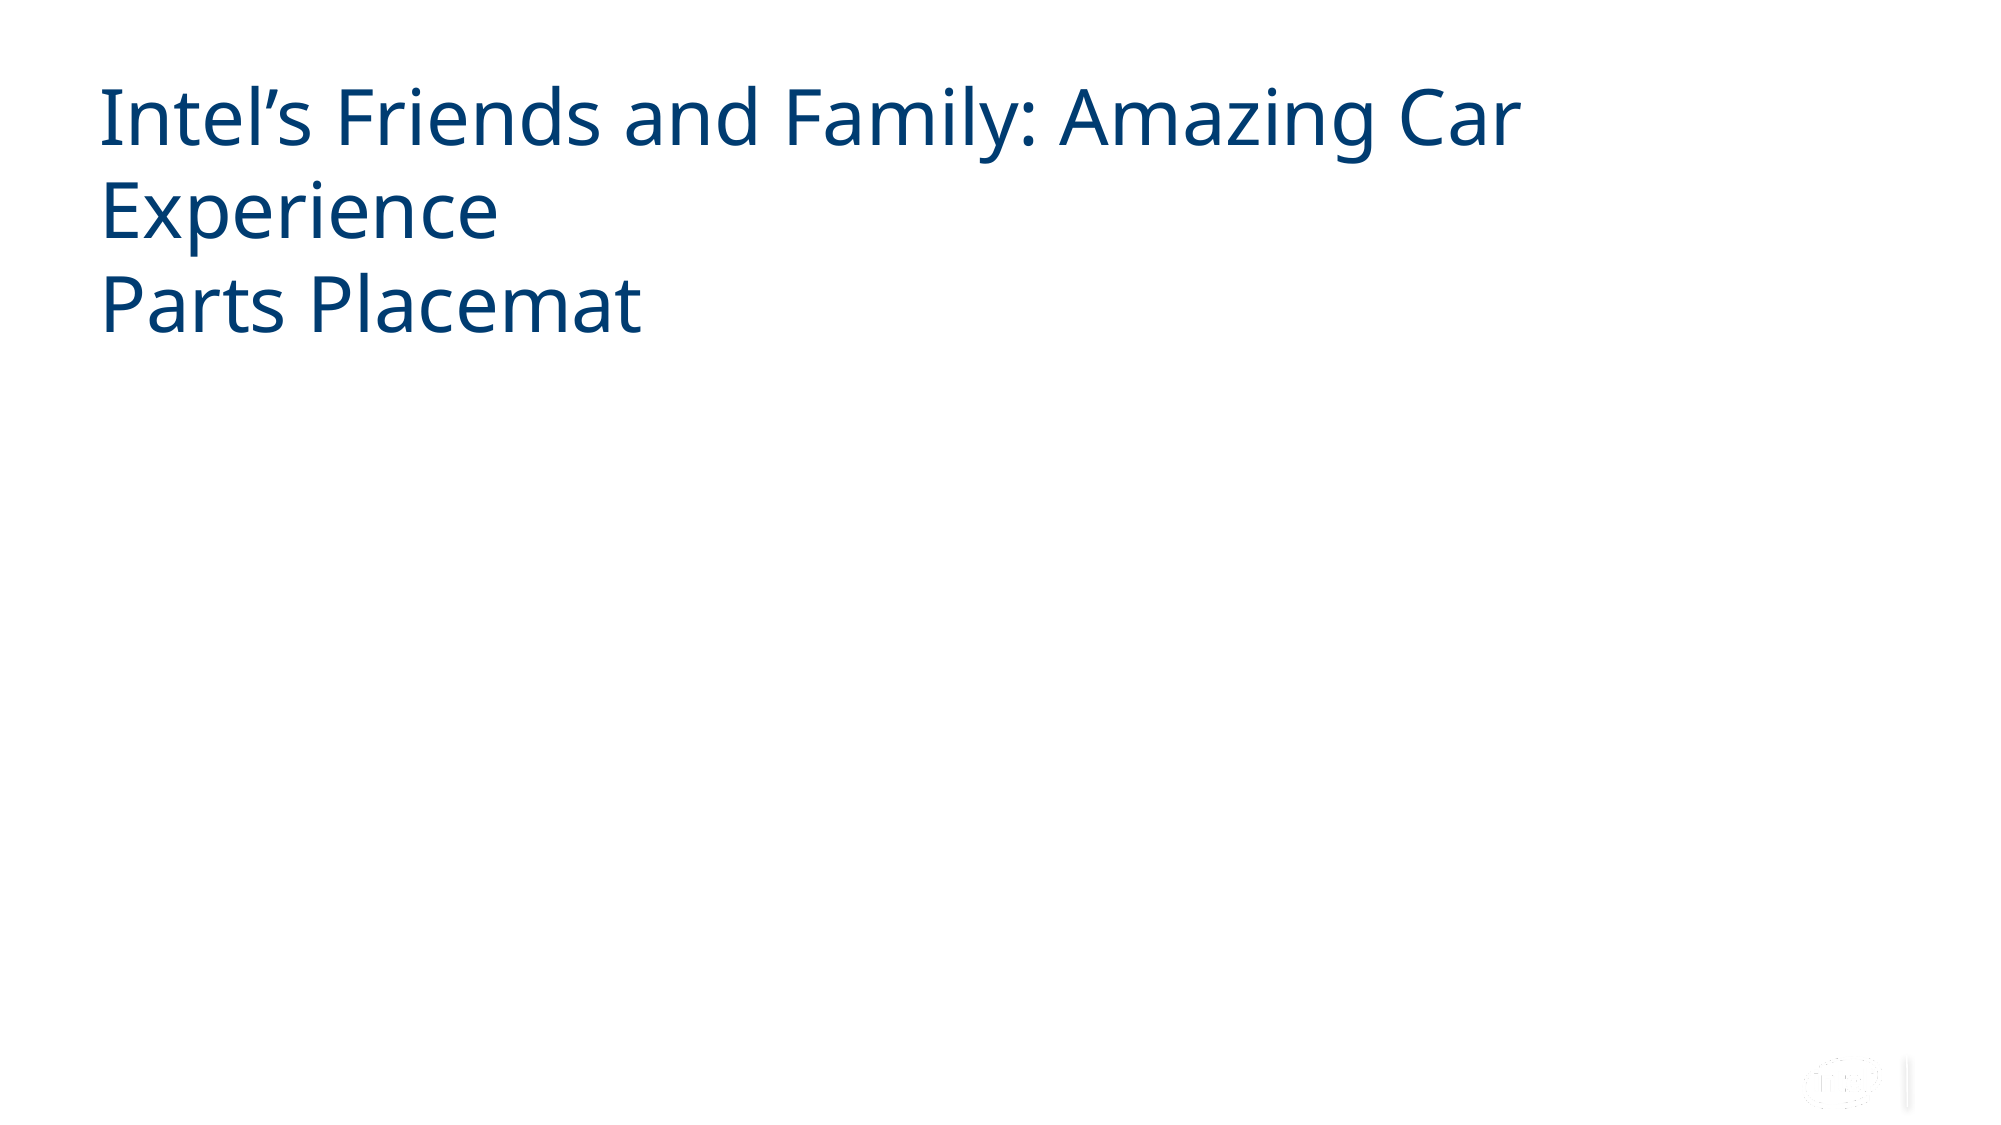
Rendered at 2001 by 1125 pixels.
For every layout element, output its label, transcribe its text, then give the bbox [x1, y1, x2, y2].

slide_number 38 [1503, 1055, 1970, 1116]
title Intel’s Friends and Family: Amazing Car Experience Parts Placemat [99, 67, 1900, 258]
